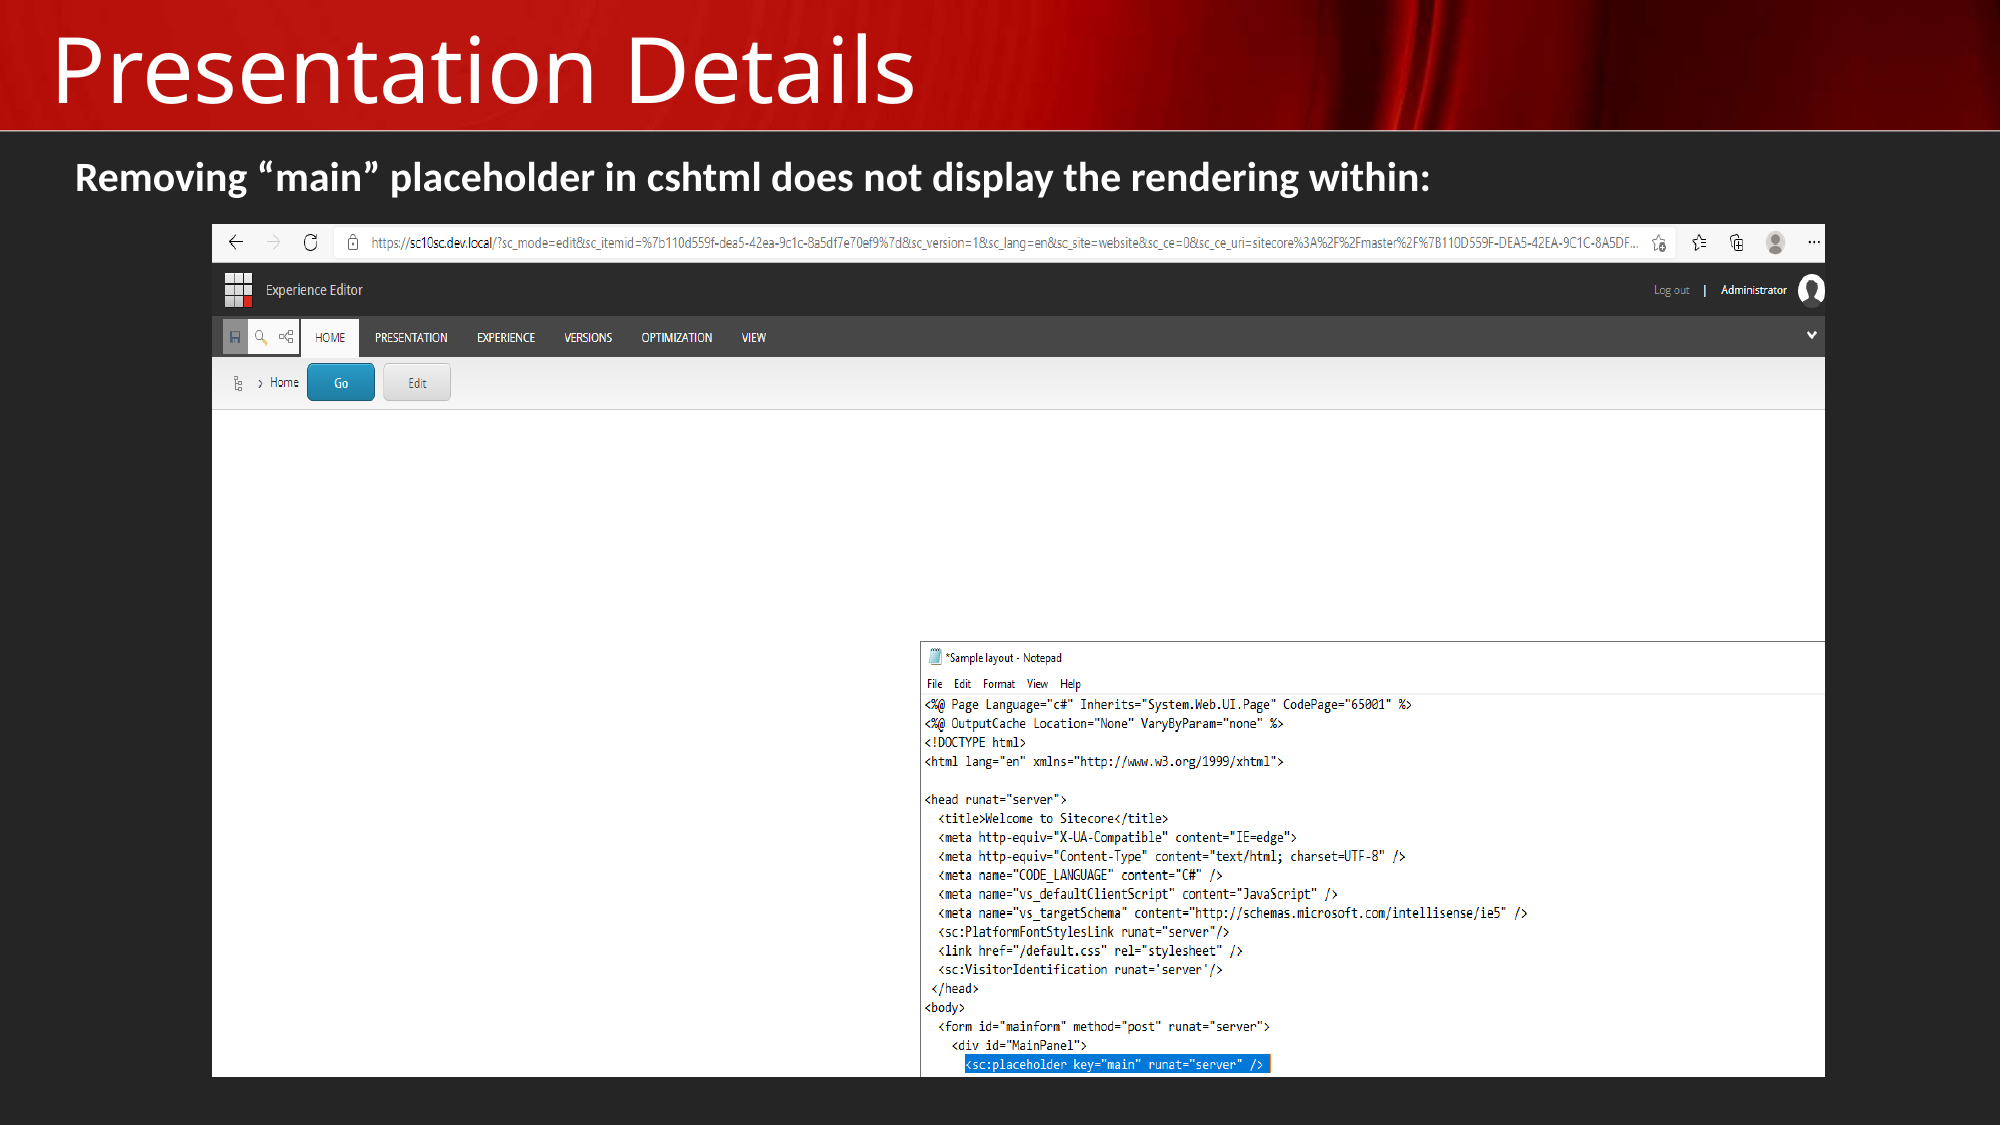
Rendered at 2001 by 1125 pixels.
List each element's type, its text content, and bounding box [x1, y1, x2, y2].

title Presentation Details [50, 11, 1919, 123]
picture [0, 0, 2000, 130]
picture [212, 224, 1826, 1077]
text_box Removing “main” placeholder in cshtml does not display the rendering within: [74, 149, 1559, 201]
